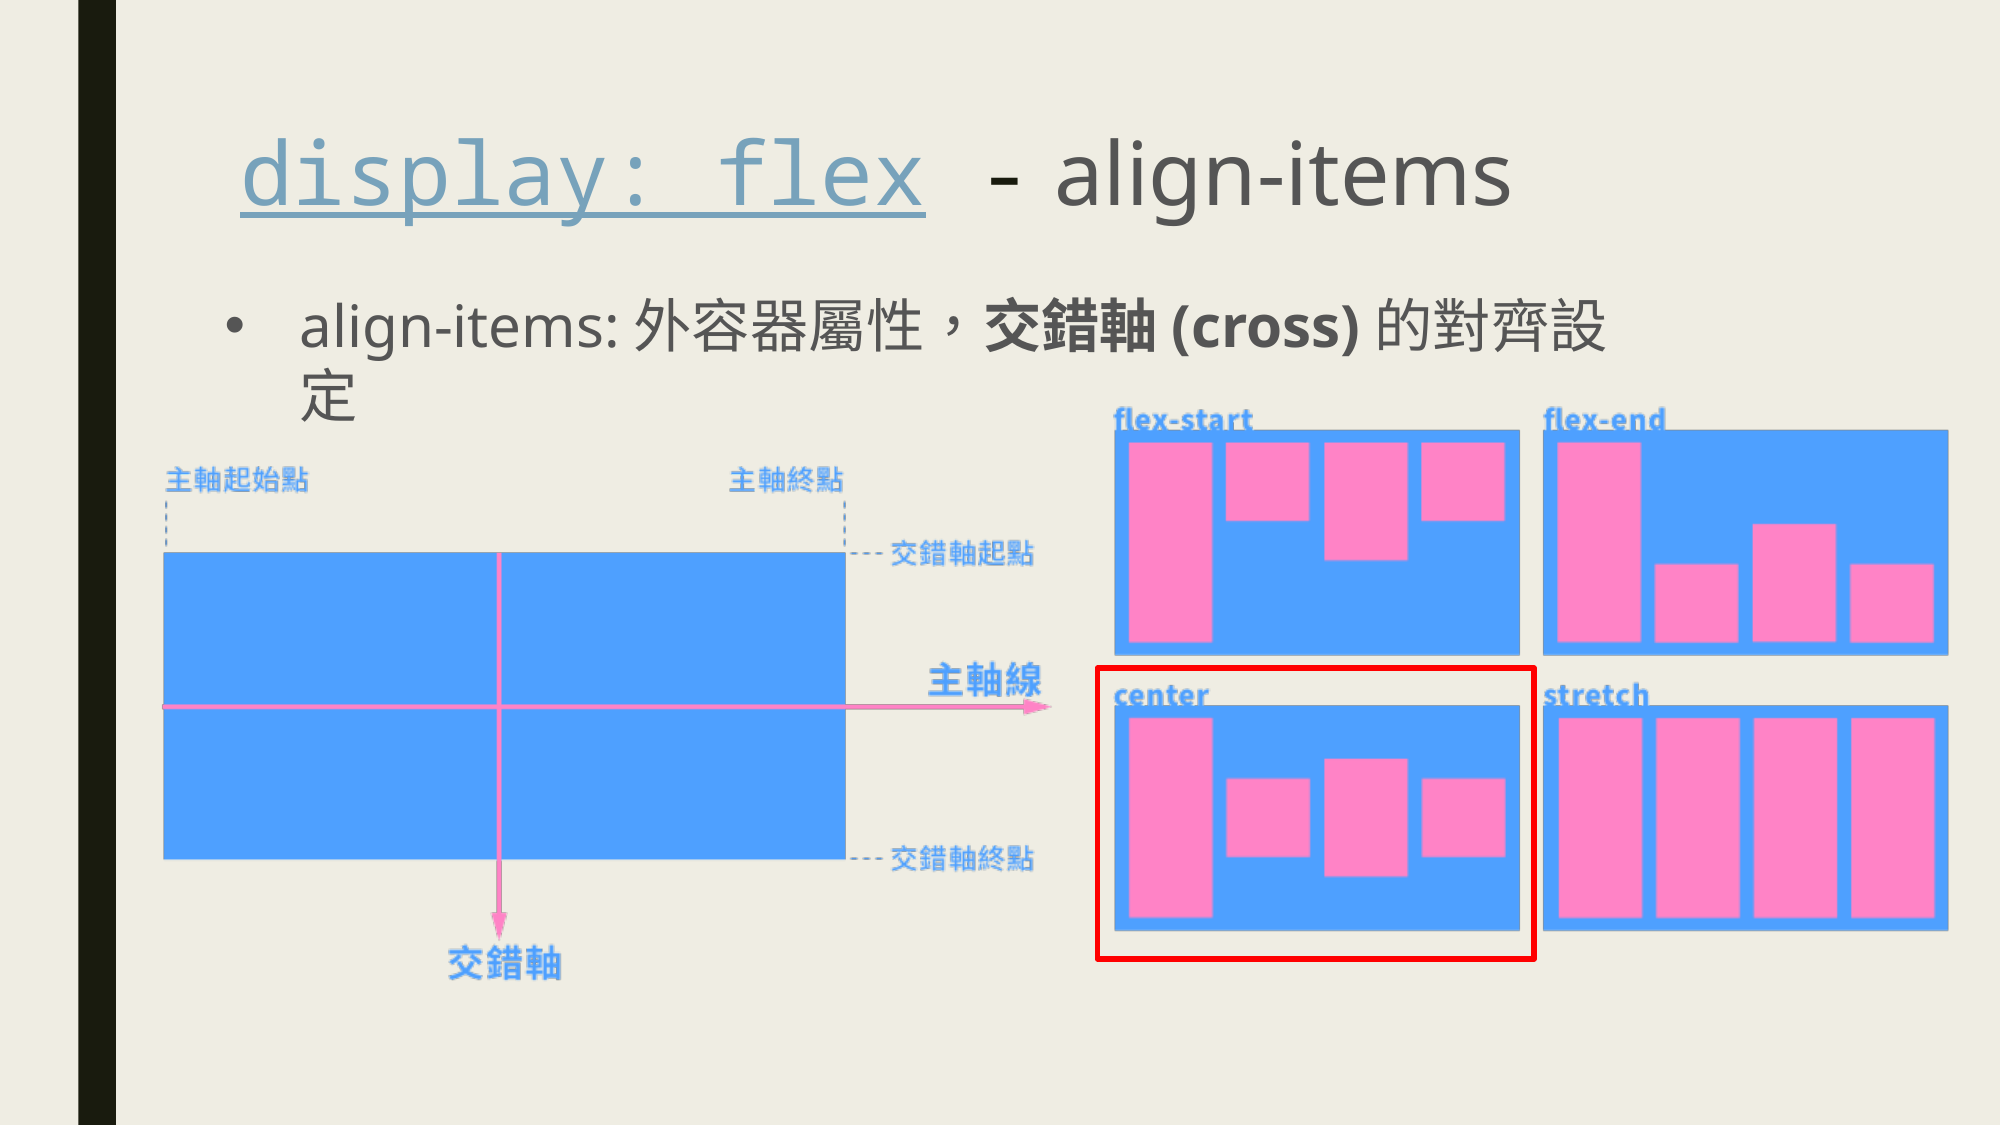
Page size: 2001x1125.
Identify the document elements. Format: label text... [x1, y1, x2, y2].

text_box align-items:外容器屬性，交錯軸(cross)的對齊設定 [209, 281, 1664, 437]
text_box [1095, 944, 1537, 962]
title display: flex - align-items [225, 112, 1800, 236]
picture [124, 374, 2000, 999]
